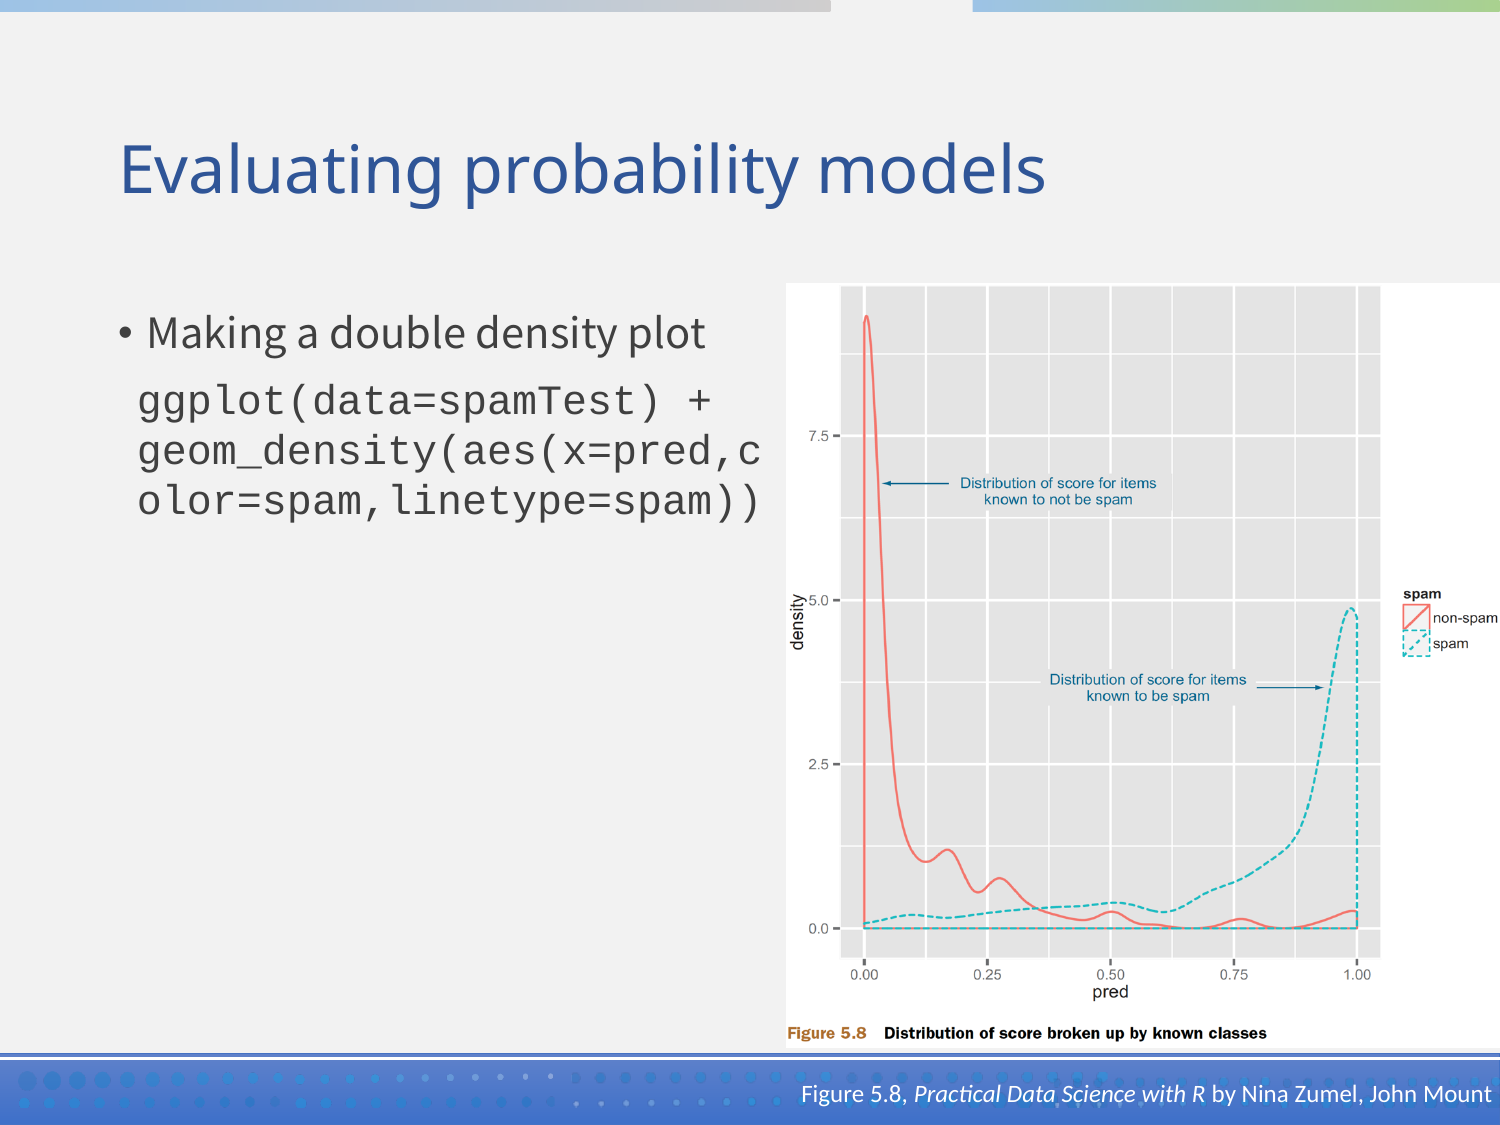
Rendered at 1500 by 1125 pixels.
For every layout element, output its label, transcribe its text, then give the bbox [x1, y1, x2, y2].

text_box Figure 5.8, Practical Data Science with R by Nina Zumel, John Mount [786, 1070, 1500, 1125]
list Making a double density plot ggplot(data=spamTest) + geom_density(aes(x=pred,color=spam,linetype=spam)) [103, 299, 786, 1014]
title Evaluating probability models [103, 59, 1397, 278]
picture [786, 283, 1500, 1048]
